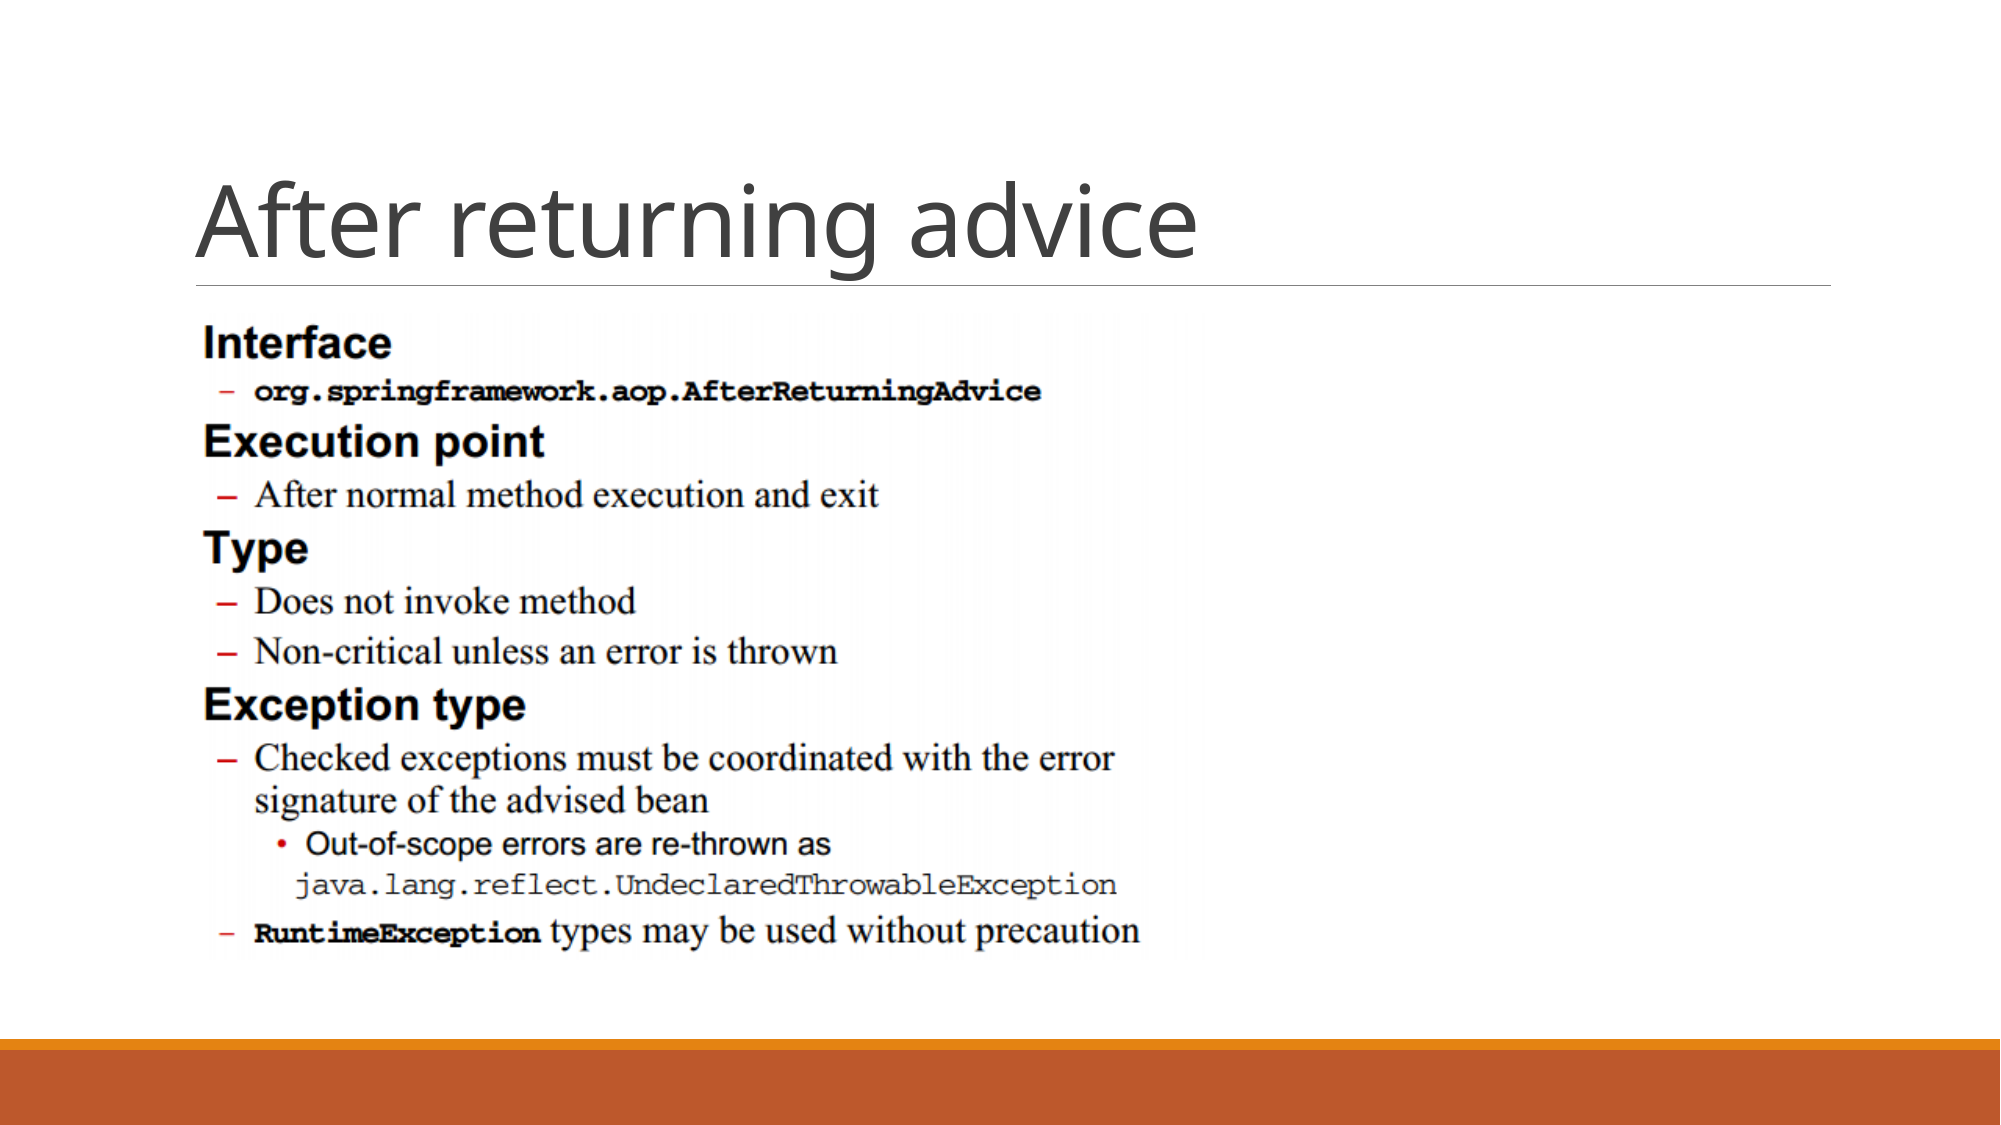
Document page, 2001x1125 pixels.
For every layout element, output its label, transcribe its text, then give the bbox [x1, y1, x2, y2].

picture [193, 313, 1206, 960]
title After returning advice [180, 47, 1830, 285]
